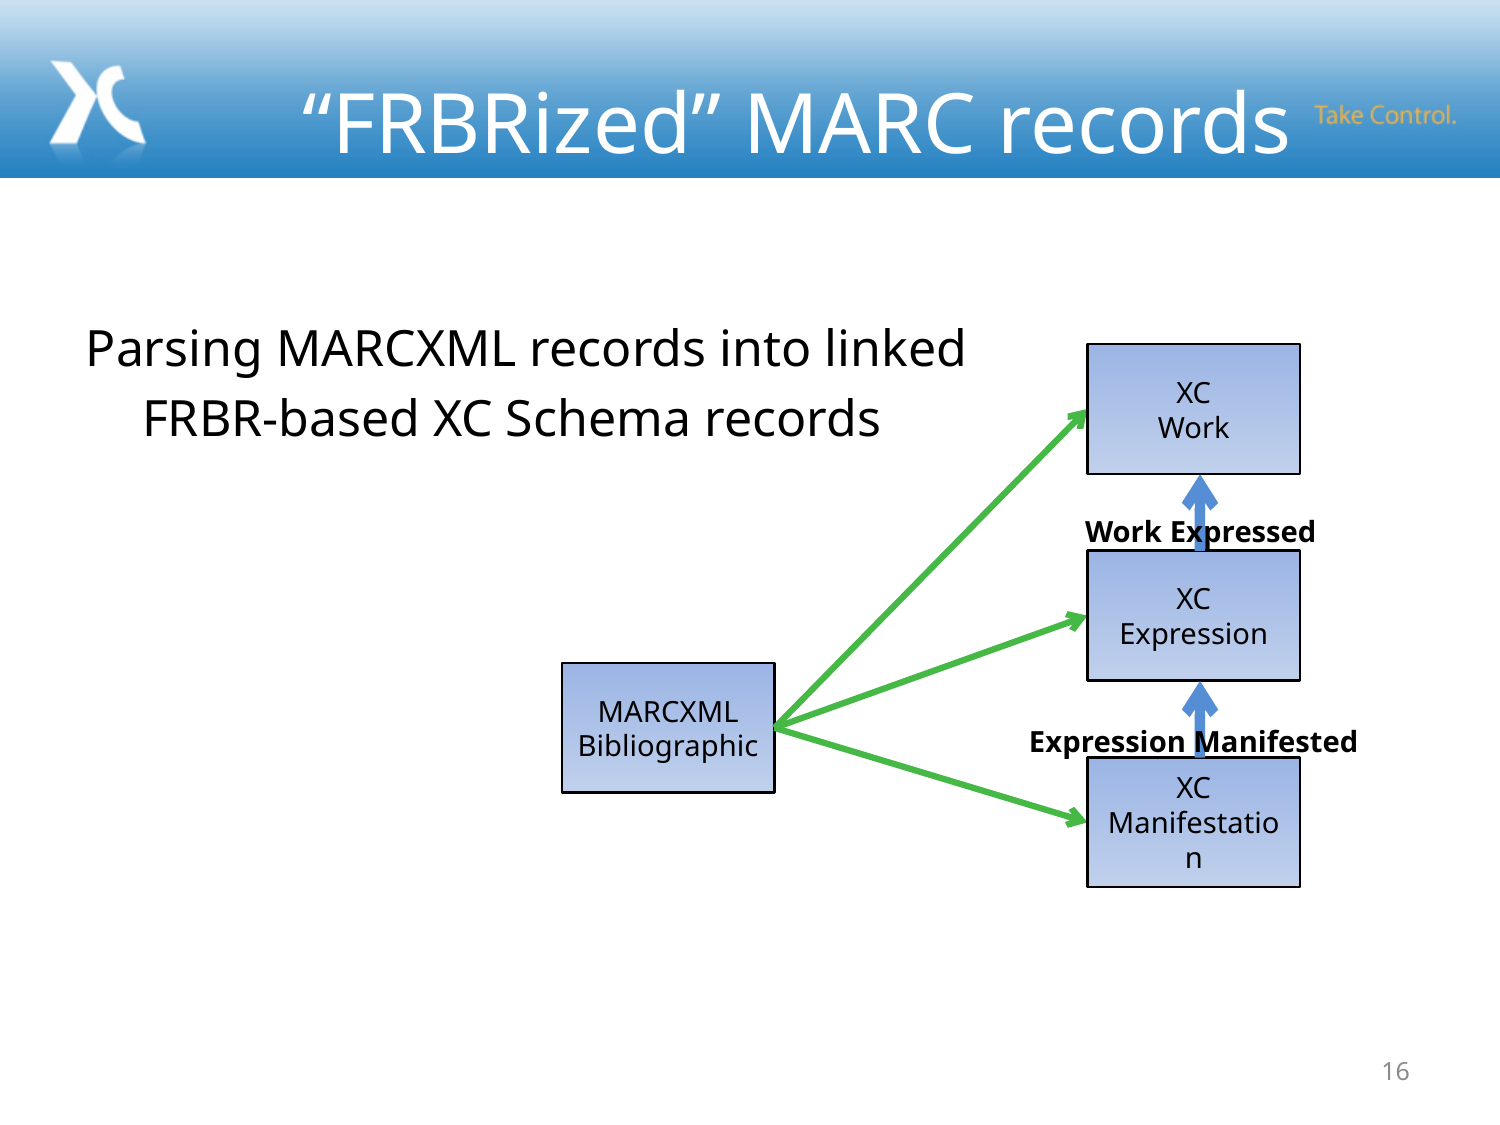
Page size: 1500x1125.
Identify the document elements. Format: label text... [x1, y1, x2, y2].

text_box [561, 343, 1301, 888]
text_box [1040, 474, 1348, 767]
picture [0, 0, 1500, 178]
title “FRBRized” MARC records [163, 63, 1432, 179]
list Parsing MARCXML records into linked FRBR-based XC Schema records [70, 228, 1381, 971]
slide_number 16 [1074, 1042, 1425, 1103]
